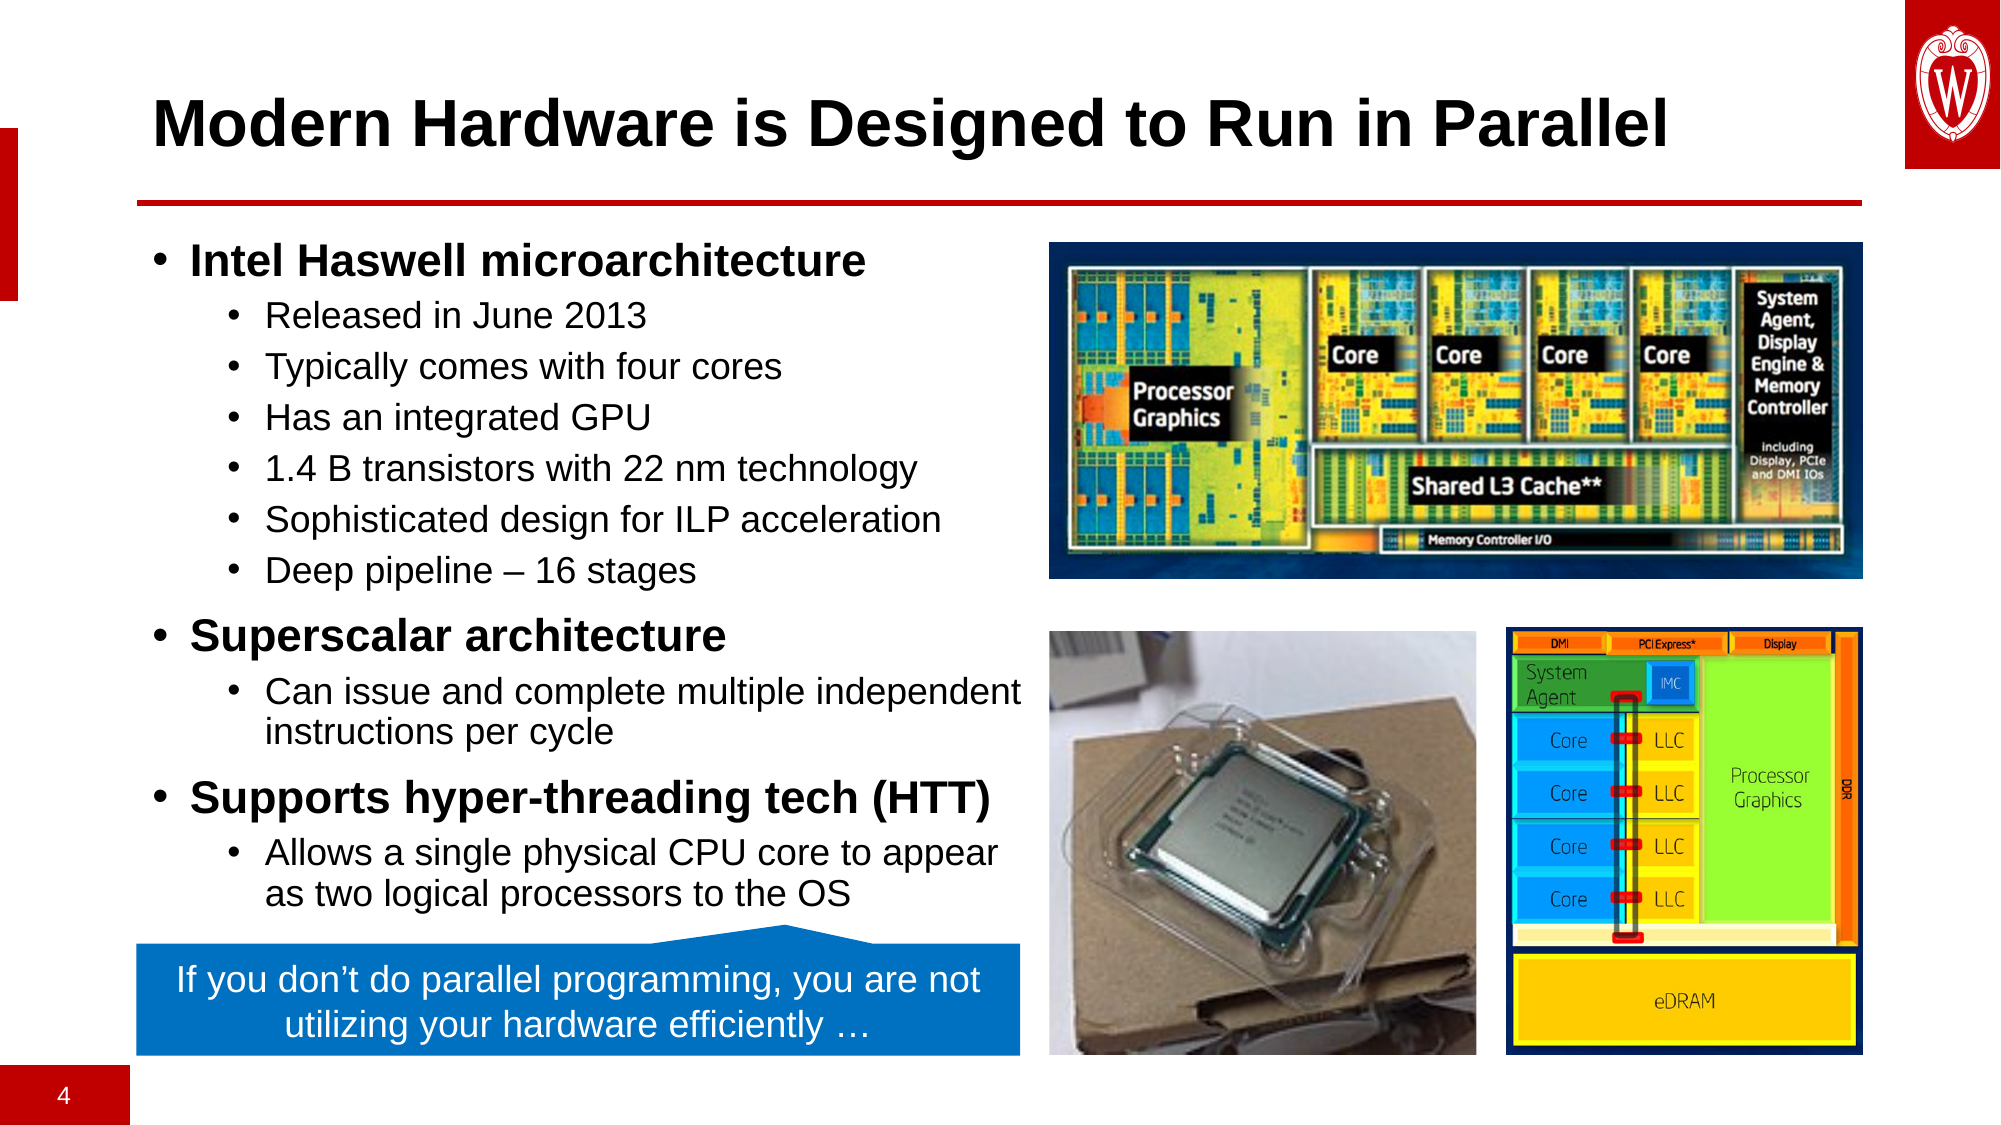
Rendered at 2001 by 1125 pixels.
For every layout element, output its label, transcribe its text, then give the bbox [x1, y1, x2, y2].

list Intel Haswell microarchitecture Released in June 2013 Typically comes with four cores Has an integrated GPU 1.4 B transistors with 22 nm technology Sophisticated design for ILP acceleration Deep pipeline – 16 stages Superscalar architecture Can issue and complete multiple independent instructions per cycle Supports hyper-threading tech (HTT) Allows a single physical CPU core to appear as two logical processors to the OS [137, 229, 1050, 1083]
text_box If you don’t do parallel programming, you are not utilizing your hardware efficiently … [136, 924, 1021, 1056]
picture [1506, 627, 1863, 1055]
picture [1049, 631, 1477, 1055]
title Modern Hardware is Designed to Run in Parallel [137, 42, 1863, 208]
picture [1049, 242, 1863, 579]
picture [1915, 25, 1991, 143]
